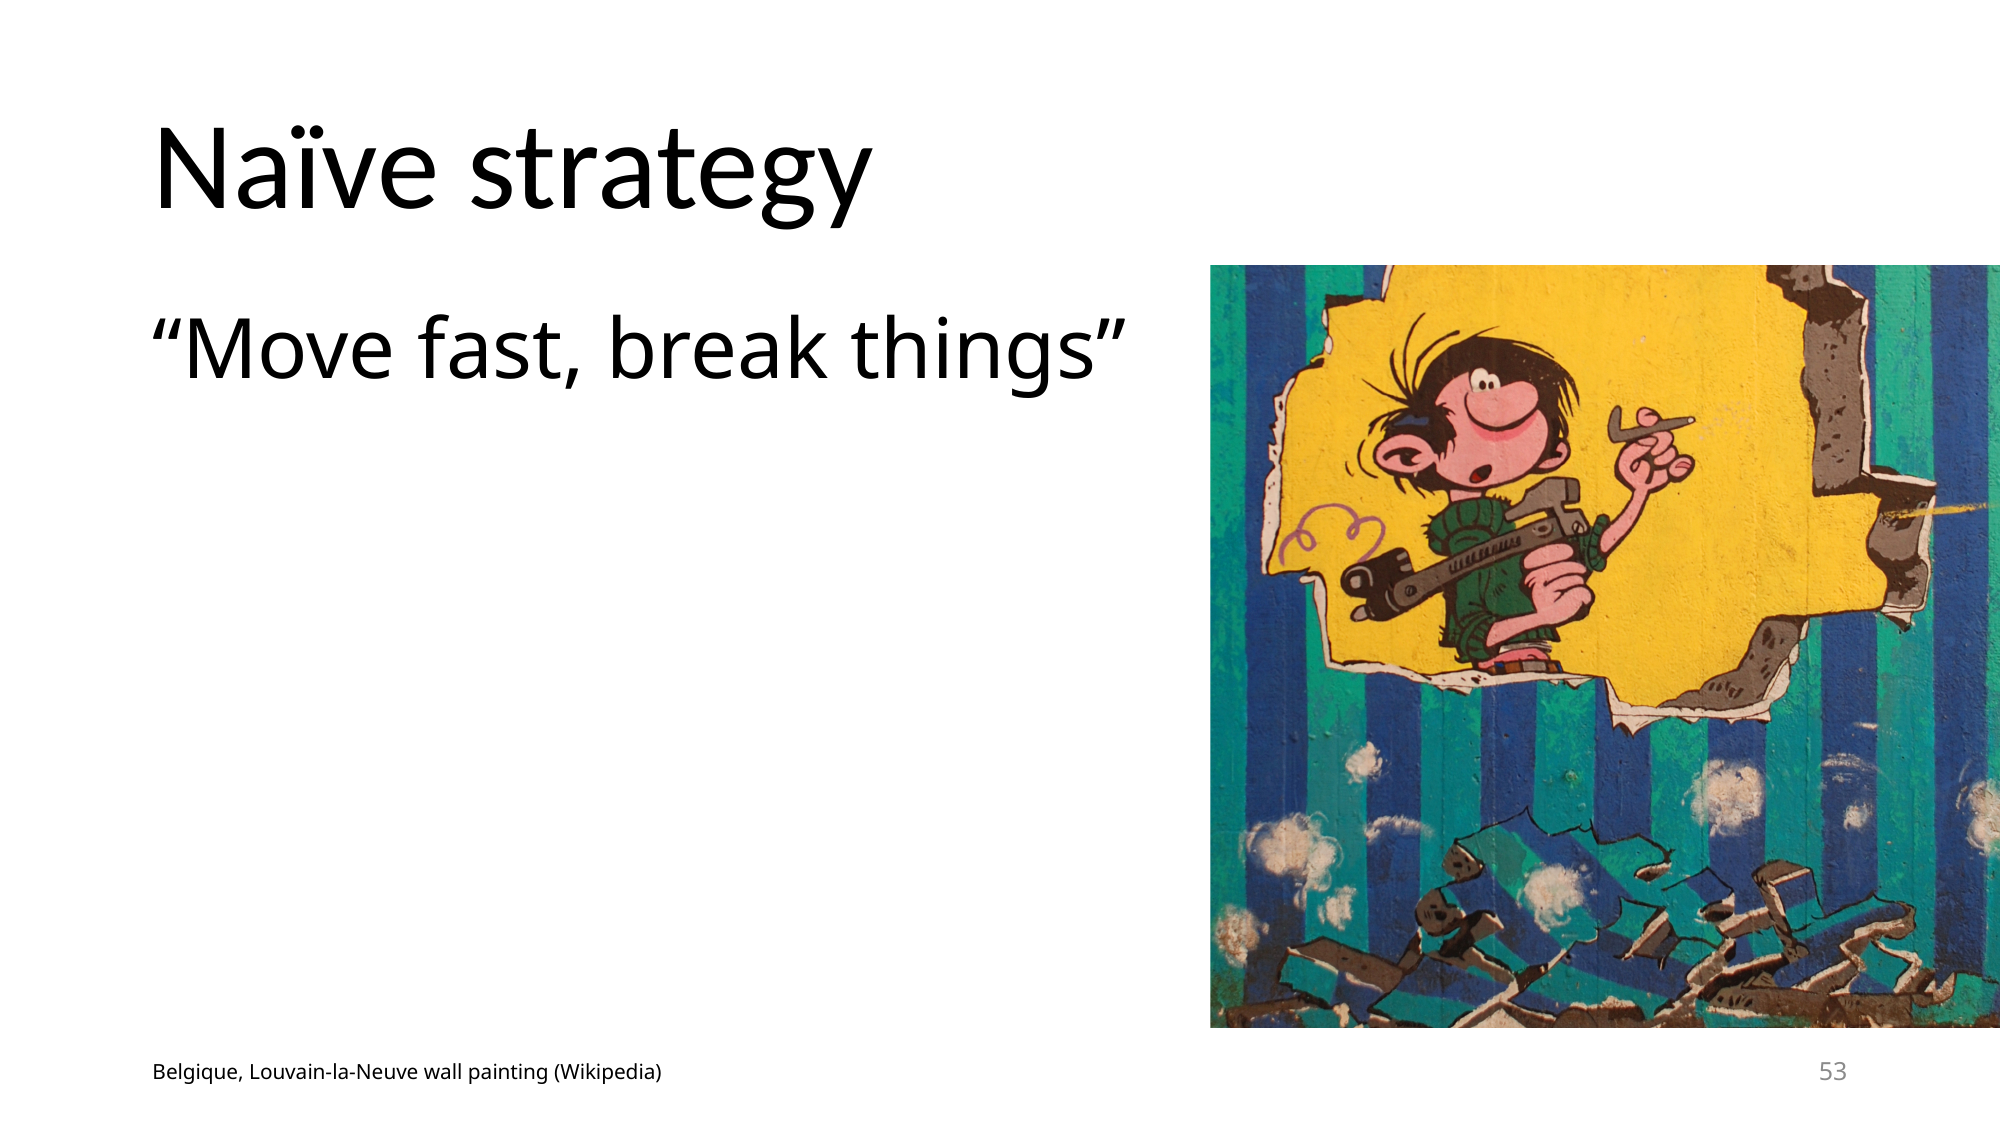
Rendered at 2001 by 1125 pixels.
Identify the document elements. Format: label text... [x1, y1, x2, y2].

picture [1210, 265, 2000, 1028]
list Belgique, Louvain-la-Neuve wall painting (Wikipedia) [137, 1042, 1393, 1103]
list “Move fast, break things” [137, 299, 1210, 1014]
title Naïve strategy [137, 59, 1863, 278]
slide_number 53 [1412, 1042, 1863, 1103]
